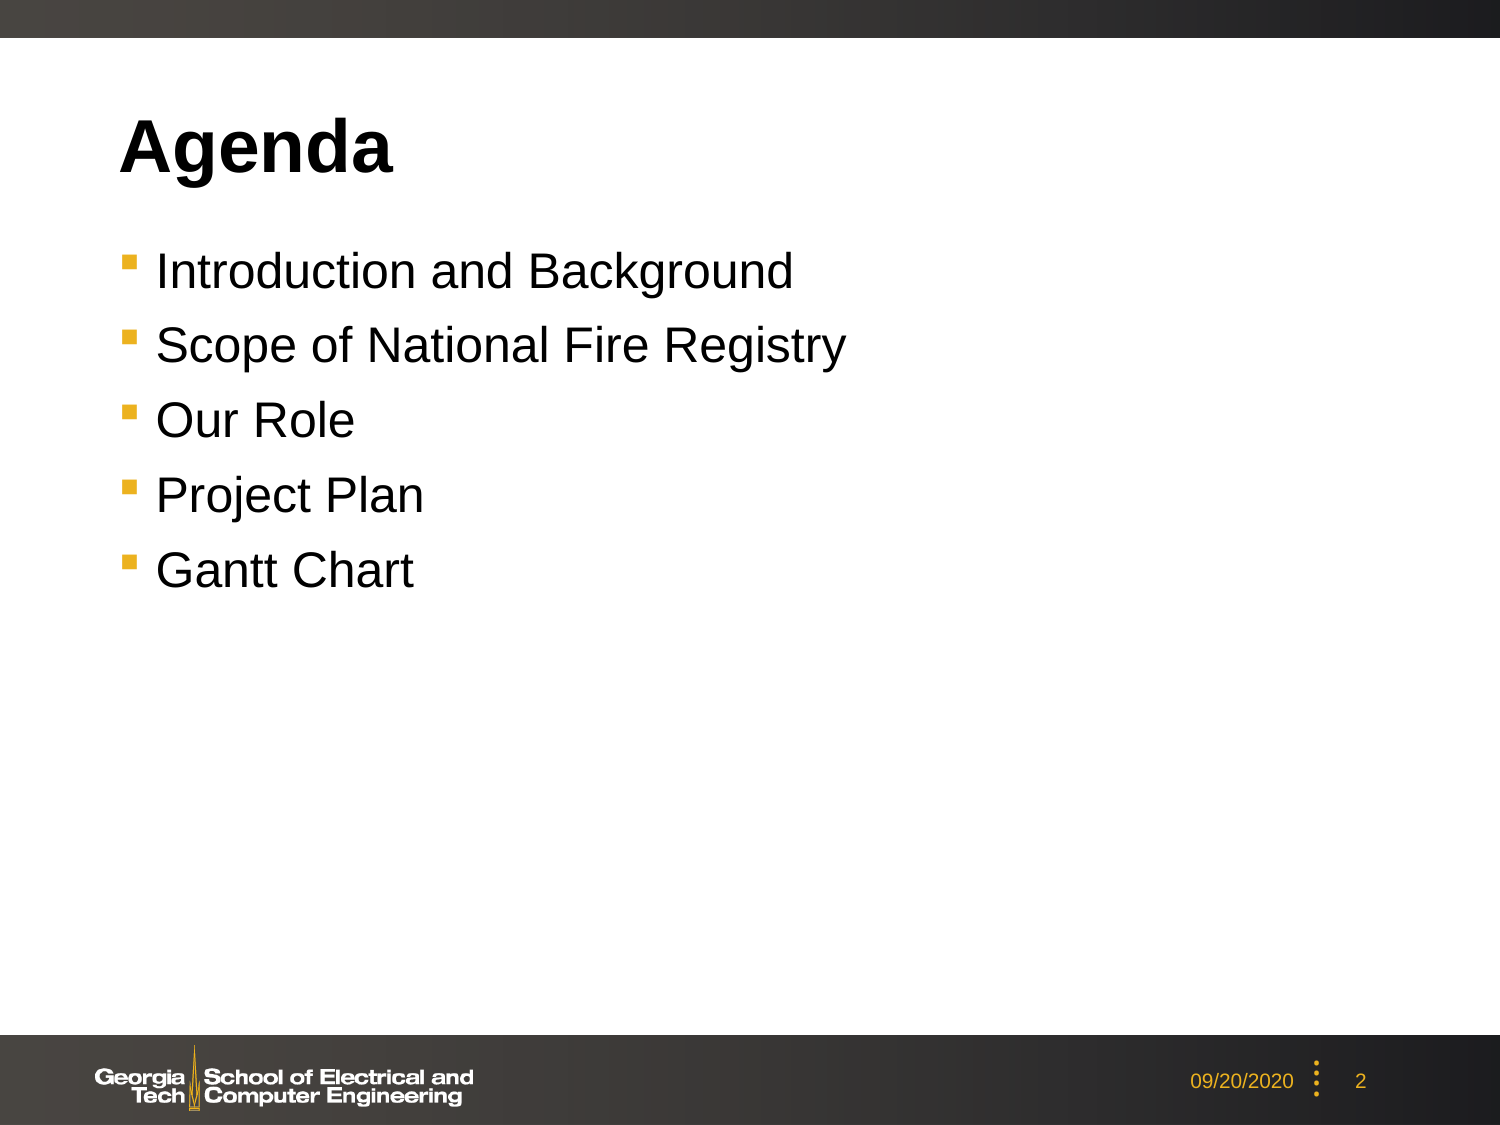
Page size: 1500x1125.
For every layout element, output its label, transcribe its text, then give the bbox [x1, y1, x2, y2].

picture [0, 1035, 1500, 1125]
picture [0, 0, 1500, 38]
slide_number 2 [1322, 1050, 1400, 1110]
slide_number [971, 1050, 1309, 1110]
title Agenda [103, 81, 1397, 215]
list Introduction and Background Scope of National Fire Registry Our Role Project Plan Gantt Chart [103, 237, 1397, 1007]
